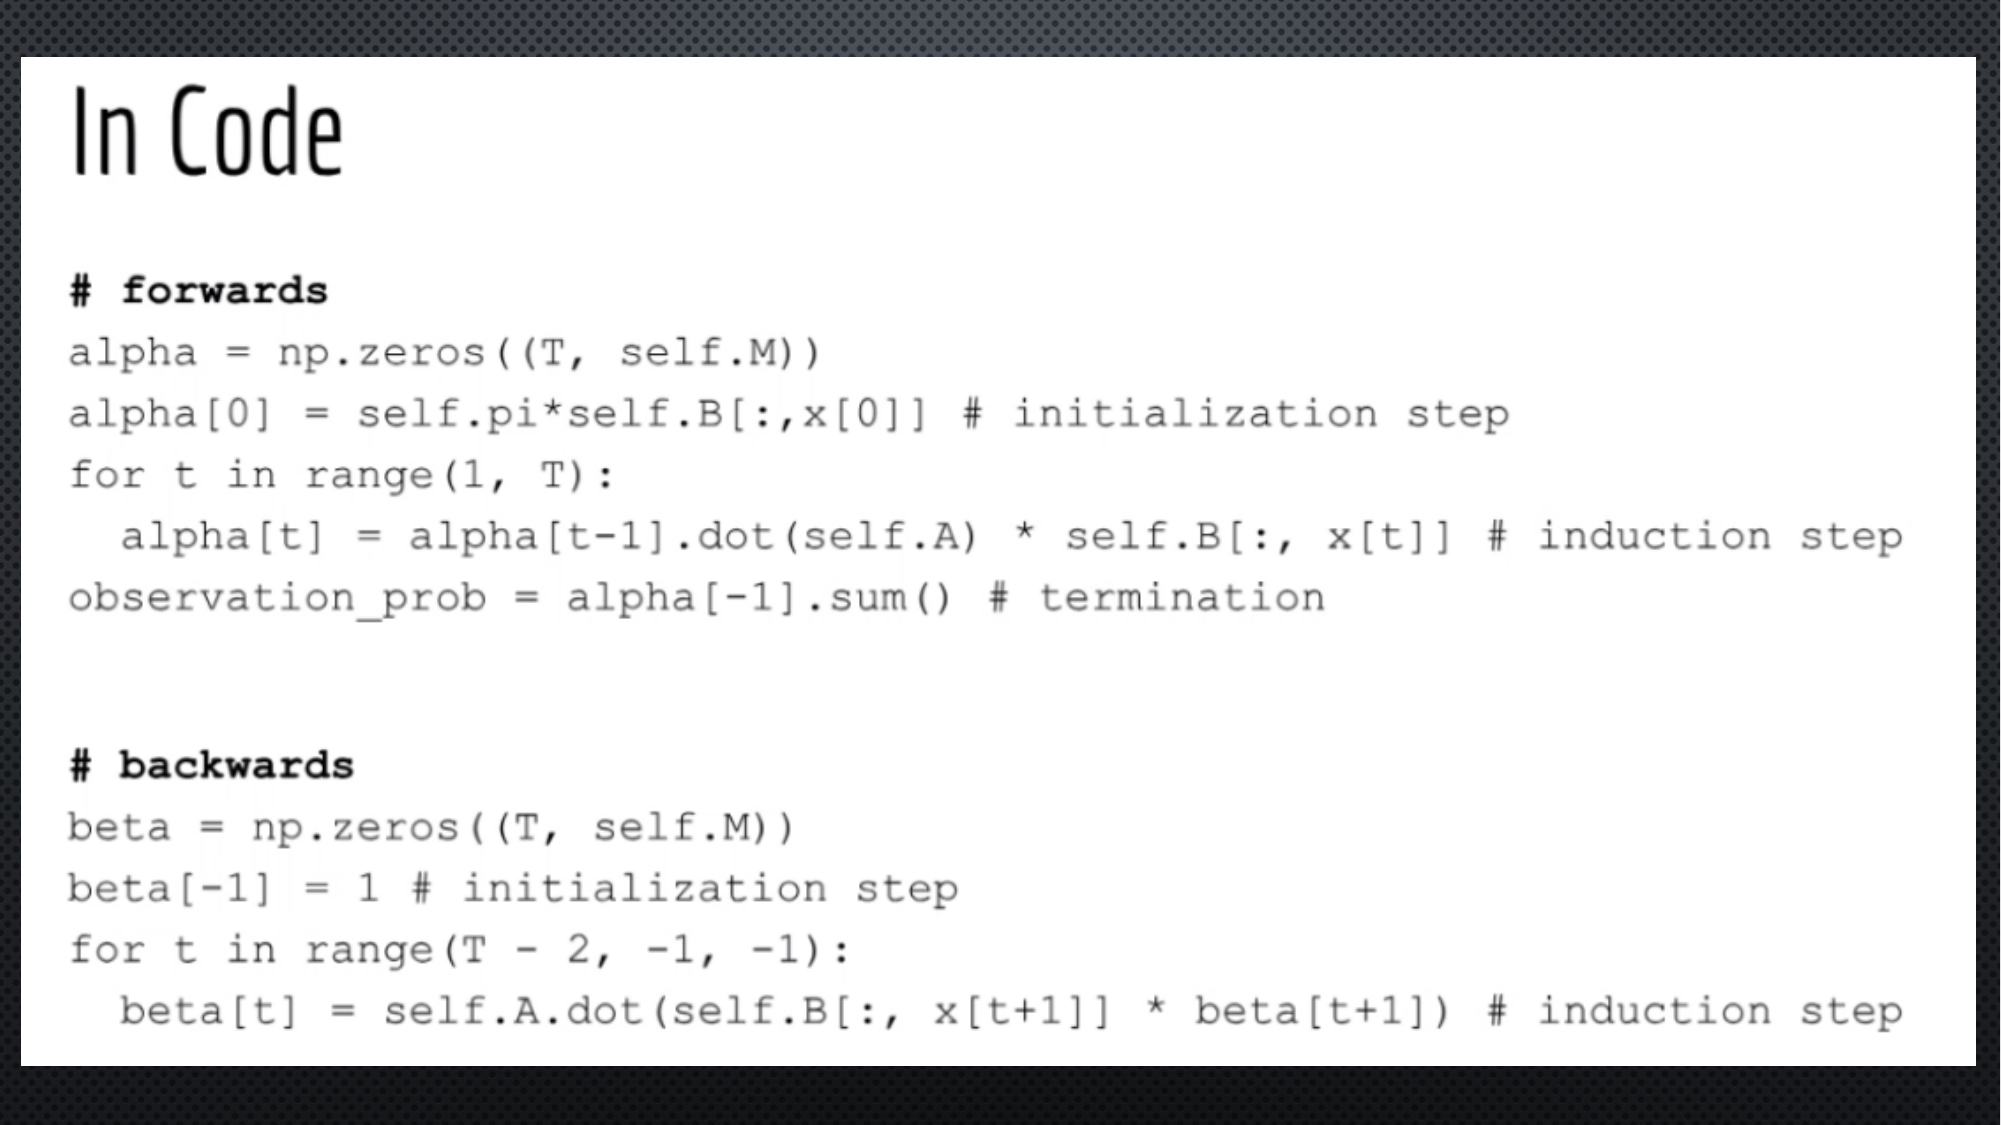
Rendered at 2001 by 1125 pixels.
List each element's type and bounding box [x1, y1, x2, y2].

picture [21, 57, 1976, 1066]
